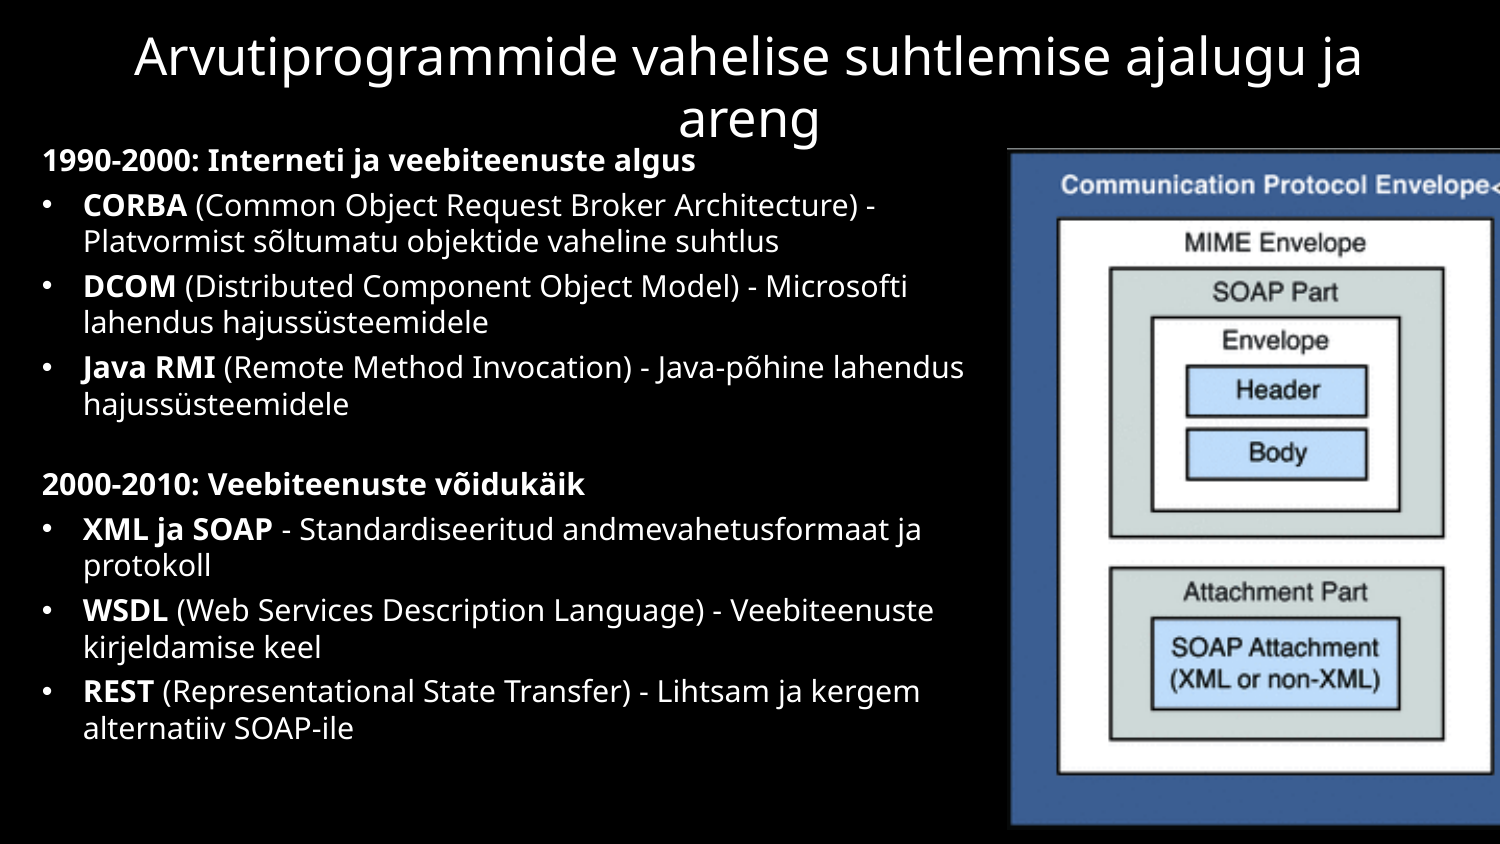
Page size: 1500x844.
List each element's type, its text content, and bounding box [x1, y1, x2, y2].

list 1990-2000: Interneti ja veebiteenuste algus CORBA (Common Object Request Broker Architecture) - Platvormist sõltumatu objektide vaheline suhtlus DCOM (Distributed Component Object Model) - Microsofti lahendus hajussüsteemidele Java RMI (Remote Method Invocation) - Java-põhine lahendus hajussüsteemidele 2000-2010: Veebiteenuste võidukäik XML ja SOAP - Standardiseeritud andmevahetusformaat ja protokoll WSDL (Web Services Description Language) - Veebiteenuste kirjeldamise keel REST (Representational State Transfer) - Lihtsam ja kergem alternatiiv SOAP-ile [33, 132, 1010, 844]
title Arvutiprogrammide vahelise suhtlemise ajalugu ja areng [74, 14, 1426, 146]
picture [1006, 147, 1500, 830]
